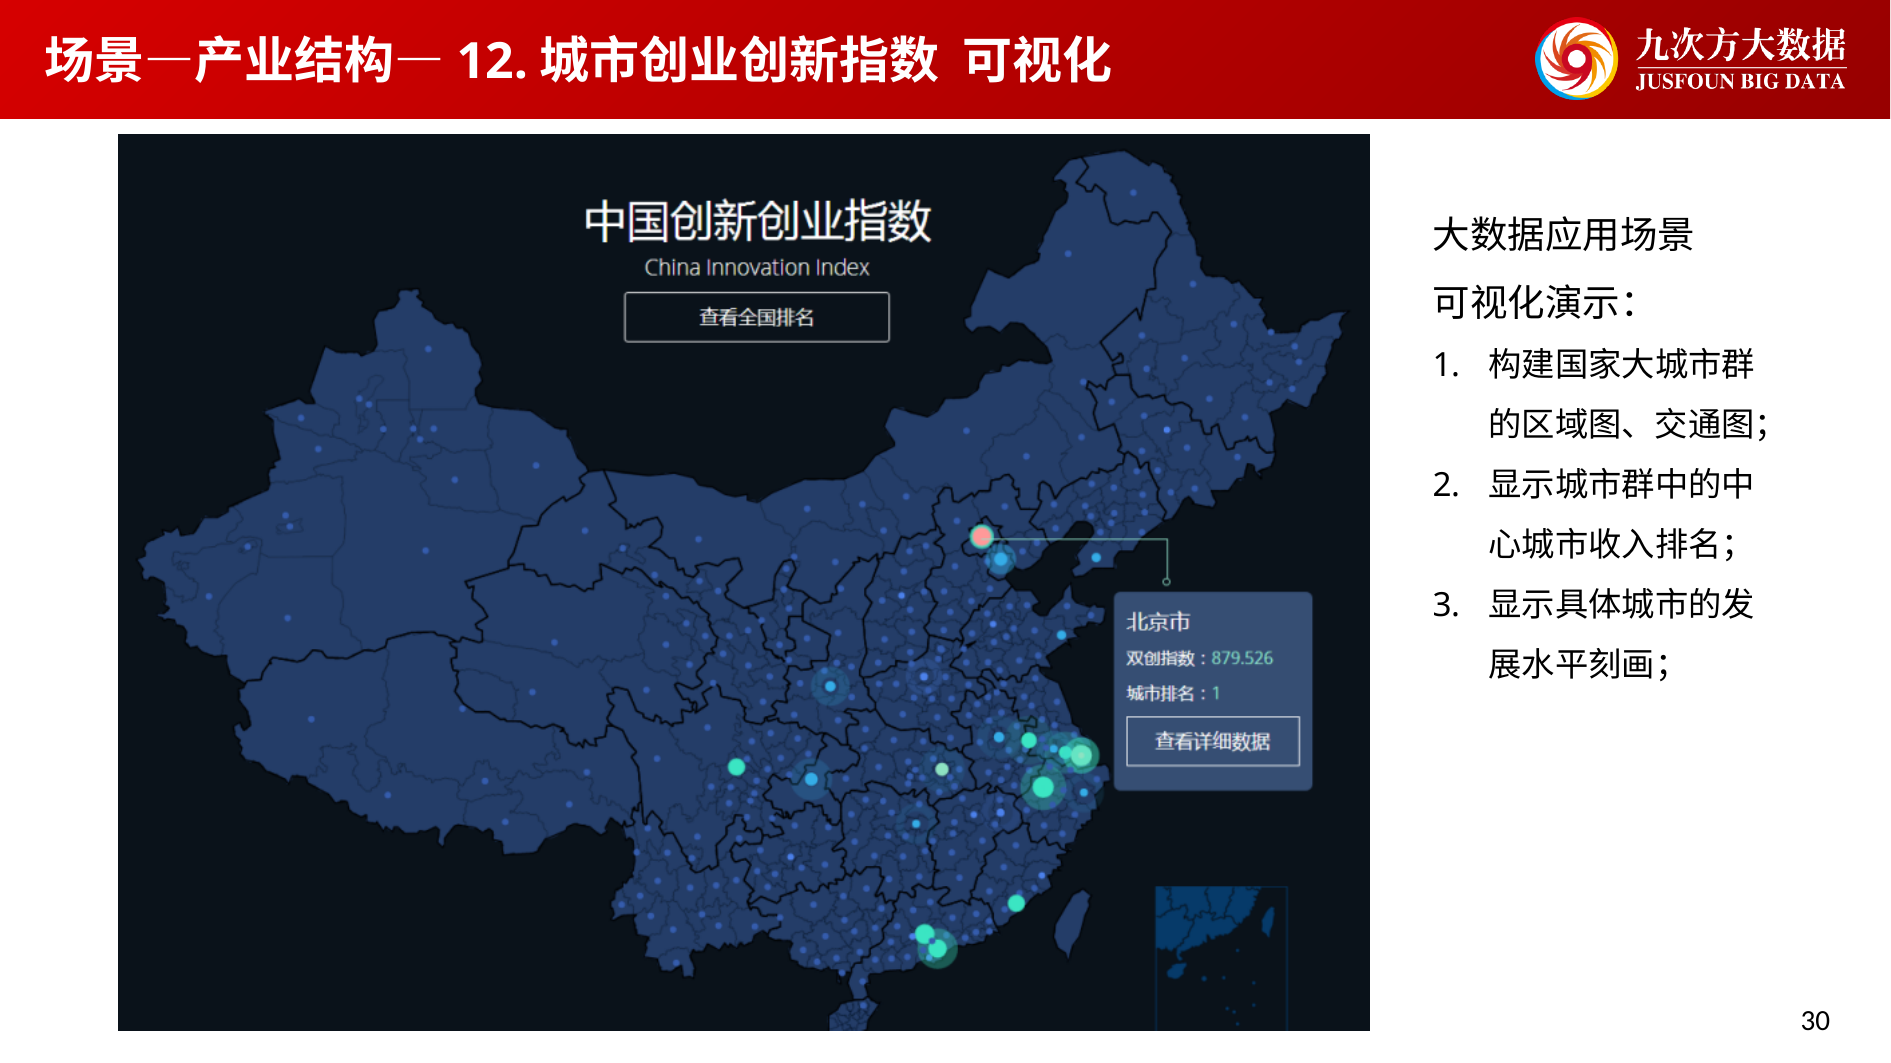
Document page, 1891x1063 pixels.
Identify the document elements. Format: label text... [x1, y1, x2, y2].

text_box 大数据应用场景 可视化演示： 构建国家大城市群的区域图、交通图； 显示城市群中的中心城市收入排名； 显示具体城市的发展水平刻画； [1417, 181, 1773, 691]
text_box 场景—产业结构—12.城市创业创新指数 可视化 [27, 10, 1868, 107]
picture [118, 134, 1370, 1031]
text_box 30 [1404, 993, 1845, 1051]
